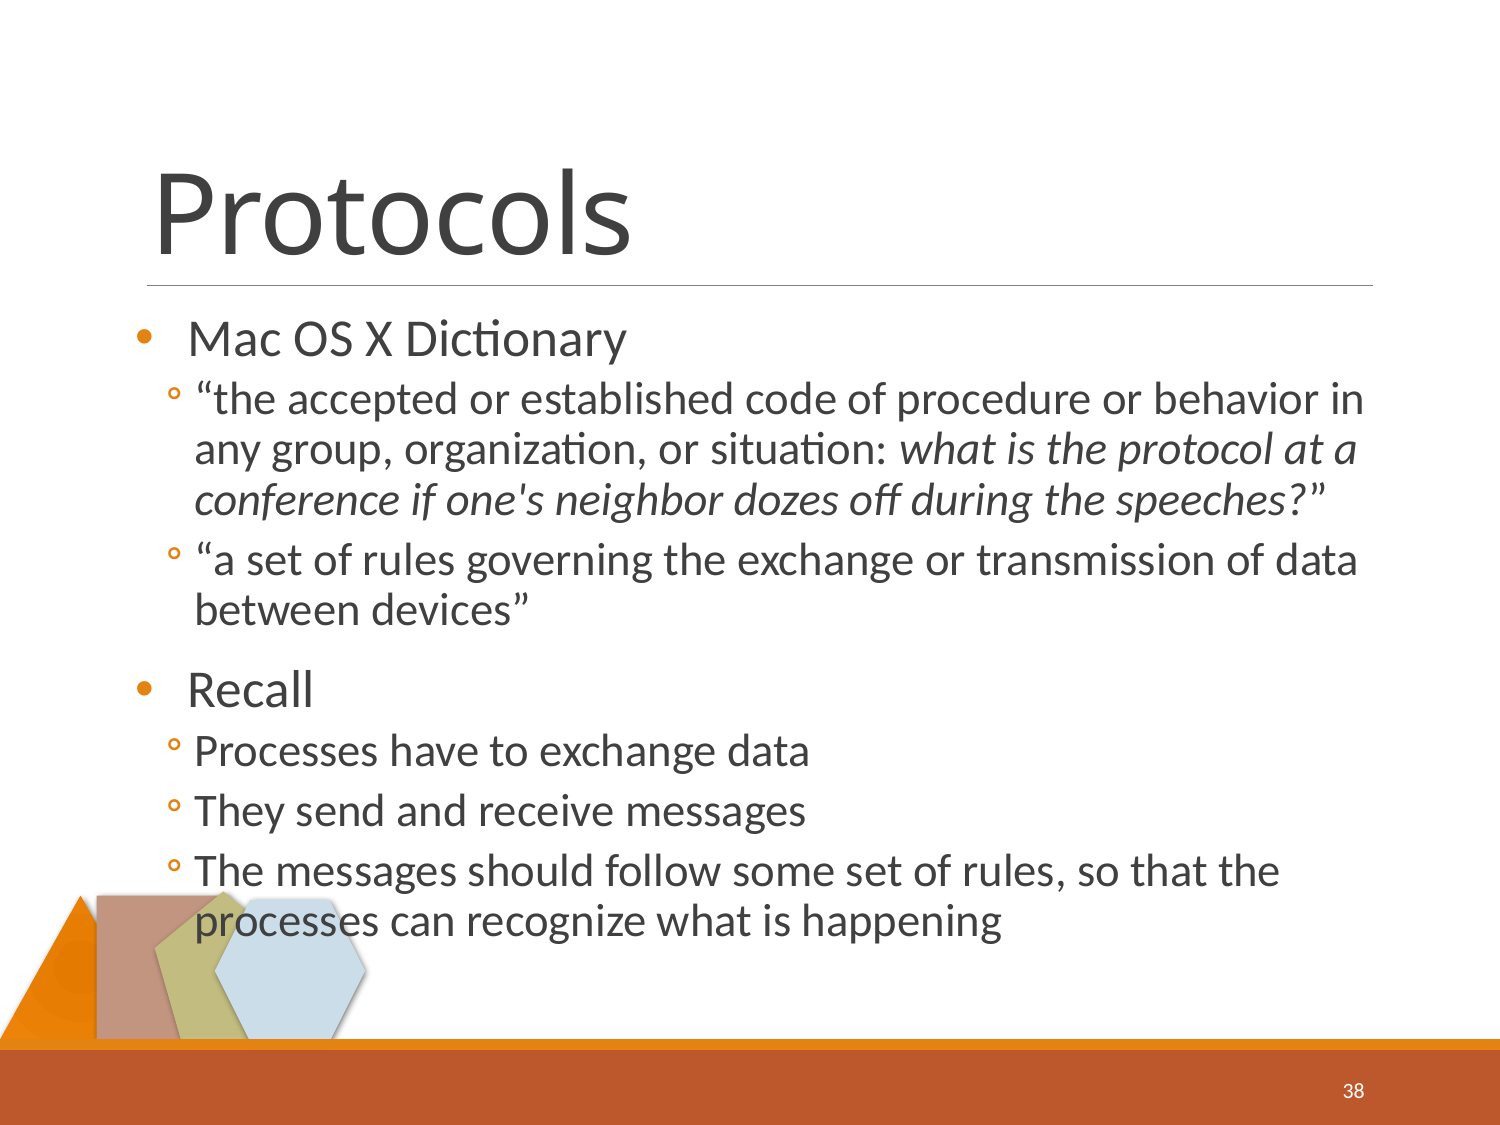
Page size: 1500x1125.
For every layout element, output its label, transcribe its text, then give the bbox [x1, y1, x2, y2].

title Protocols [135, 47, 1373, 285]
list Mac OS X Dictionary “the accepted or established code of procedure or behavior in any group, organization, or situation: what is the protocol at a conference if one's neighbor dozes off during the speeches?” “a set of rules governing the exchange or transmission of data between devices” Recall Processes have to exchange data They send and receive messages The messages should follow some set of rules, so that the processes can recognize what is happening [135, 302, 1373, 963]
slide_number 38 [1218, 1059, 1380, 1120]
